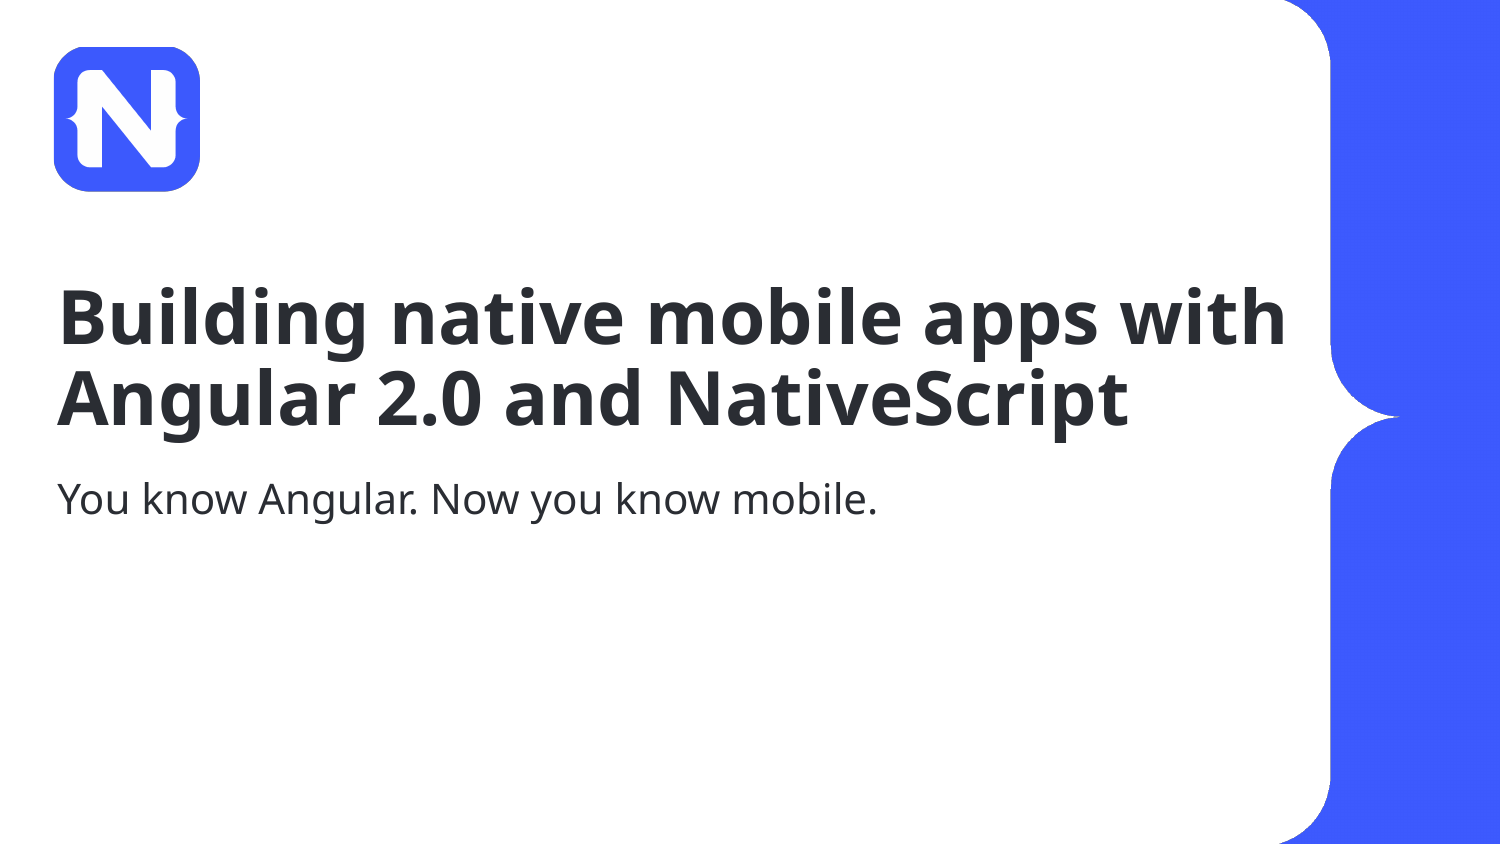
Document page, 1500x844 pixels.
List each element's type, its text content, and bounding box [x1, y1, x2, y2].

title Building native mobile apps with Angular 2.0 and NativeScript [46, 260, 1380, 462]
picture [53, 47, 200, 193]
picture [1278, 0, 1500, 844]
subtitle You know Angular. Now you know mobile. [46, 461, 1098, 535]
